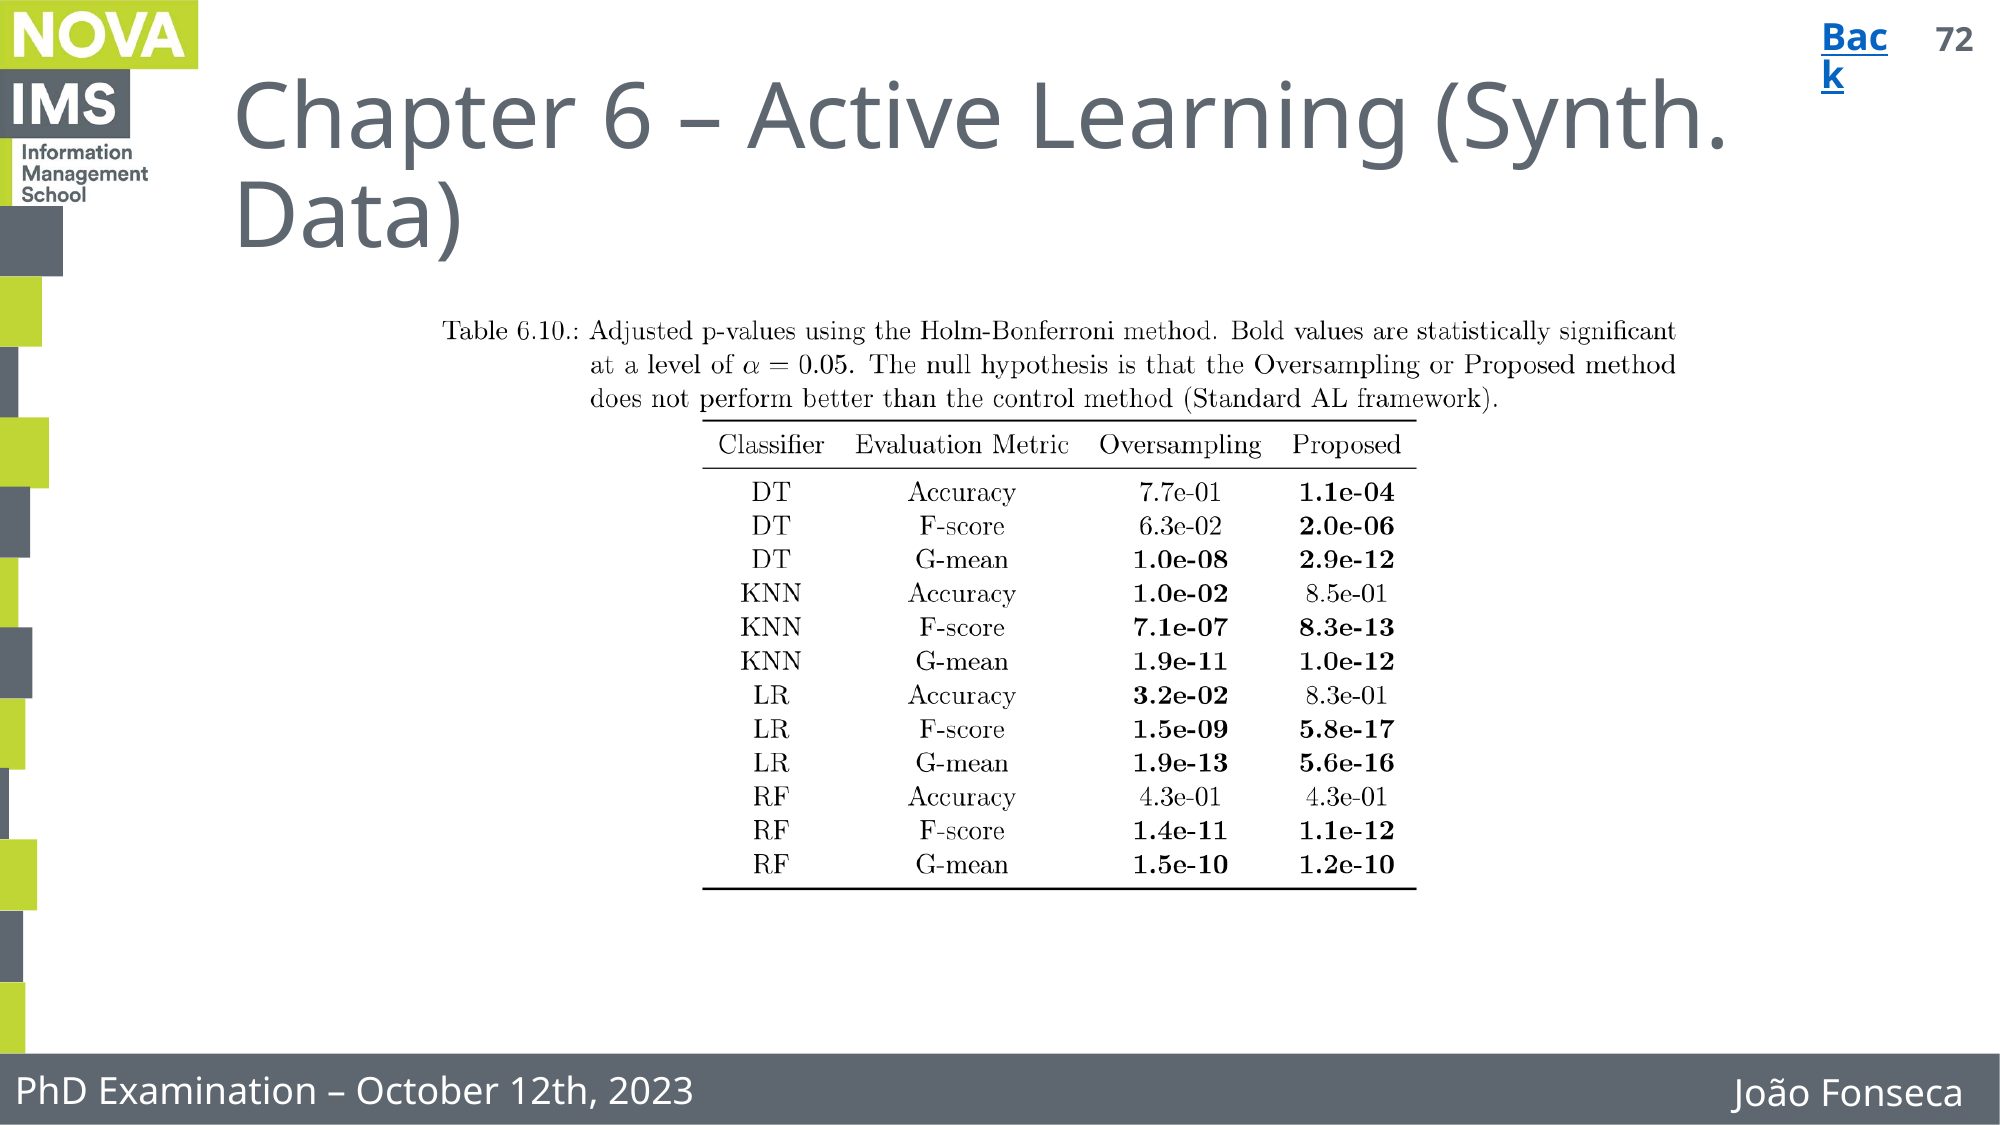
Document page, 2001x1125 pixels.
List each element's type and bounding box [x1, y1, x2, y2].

picture [441, 315, 1680, 893]
text_box [0, 0, 2000, 1125]
